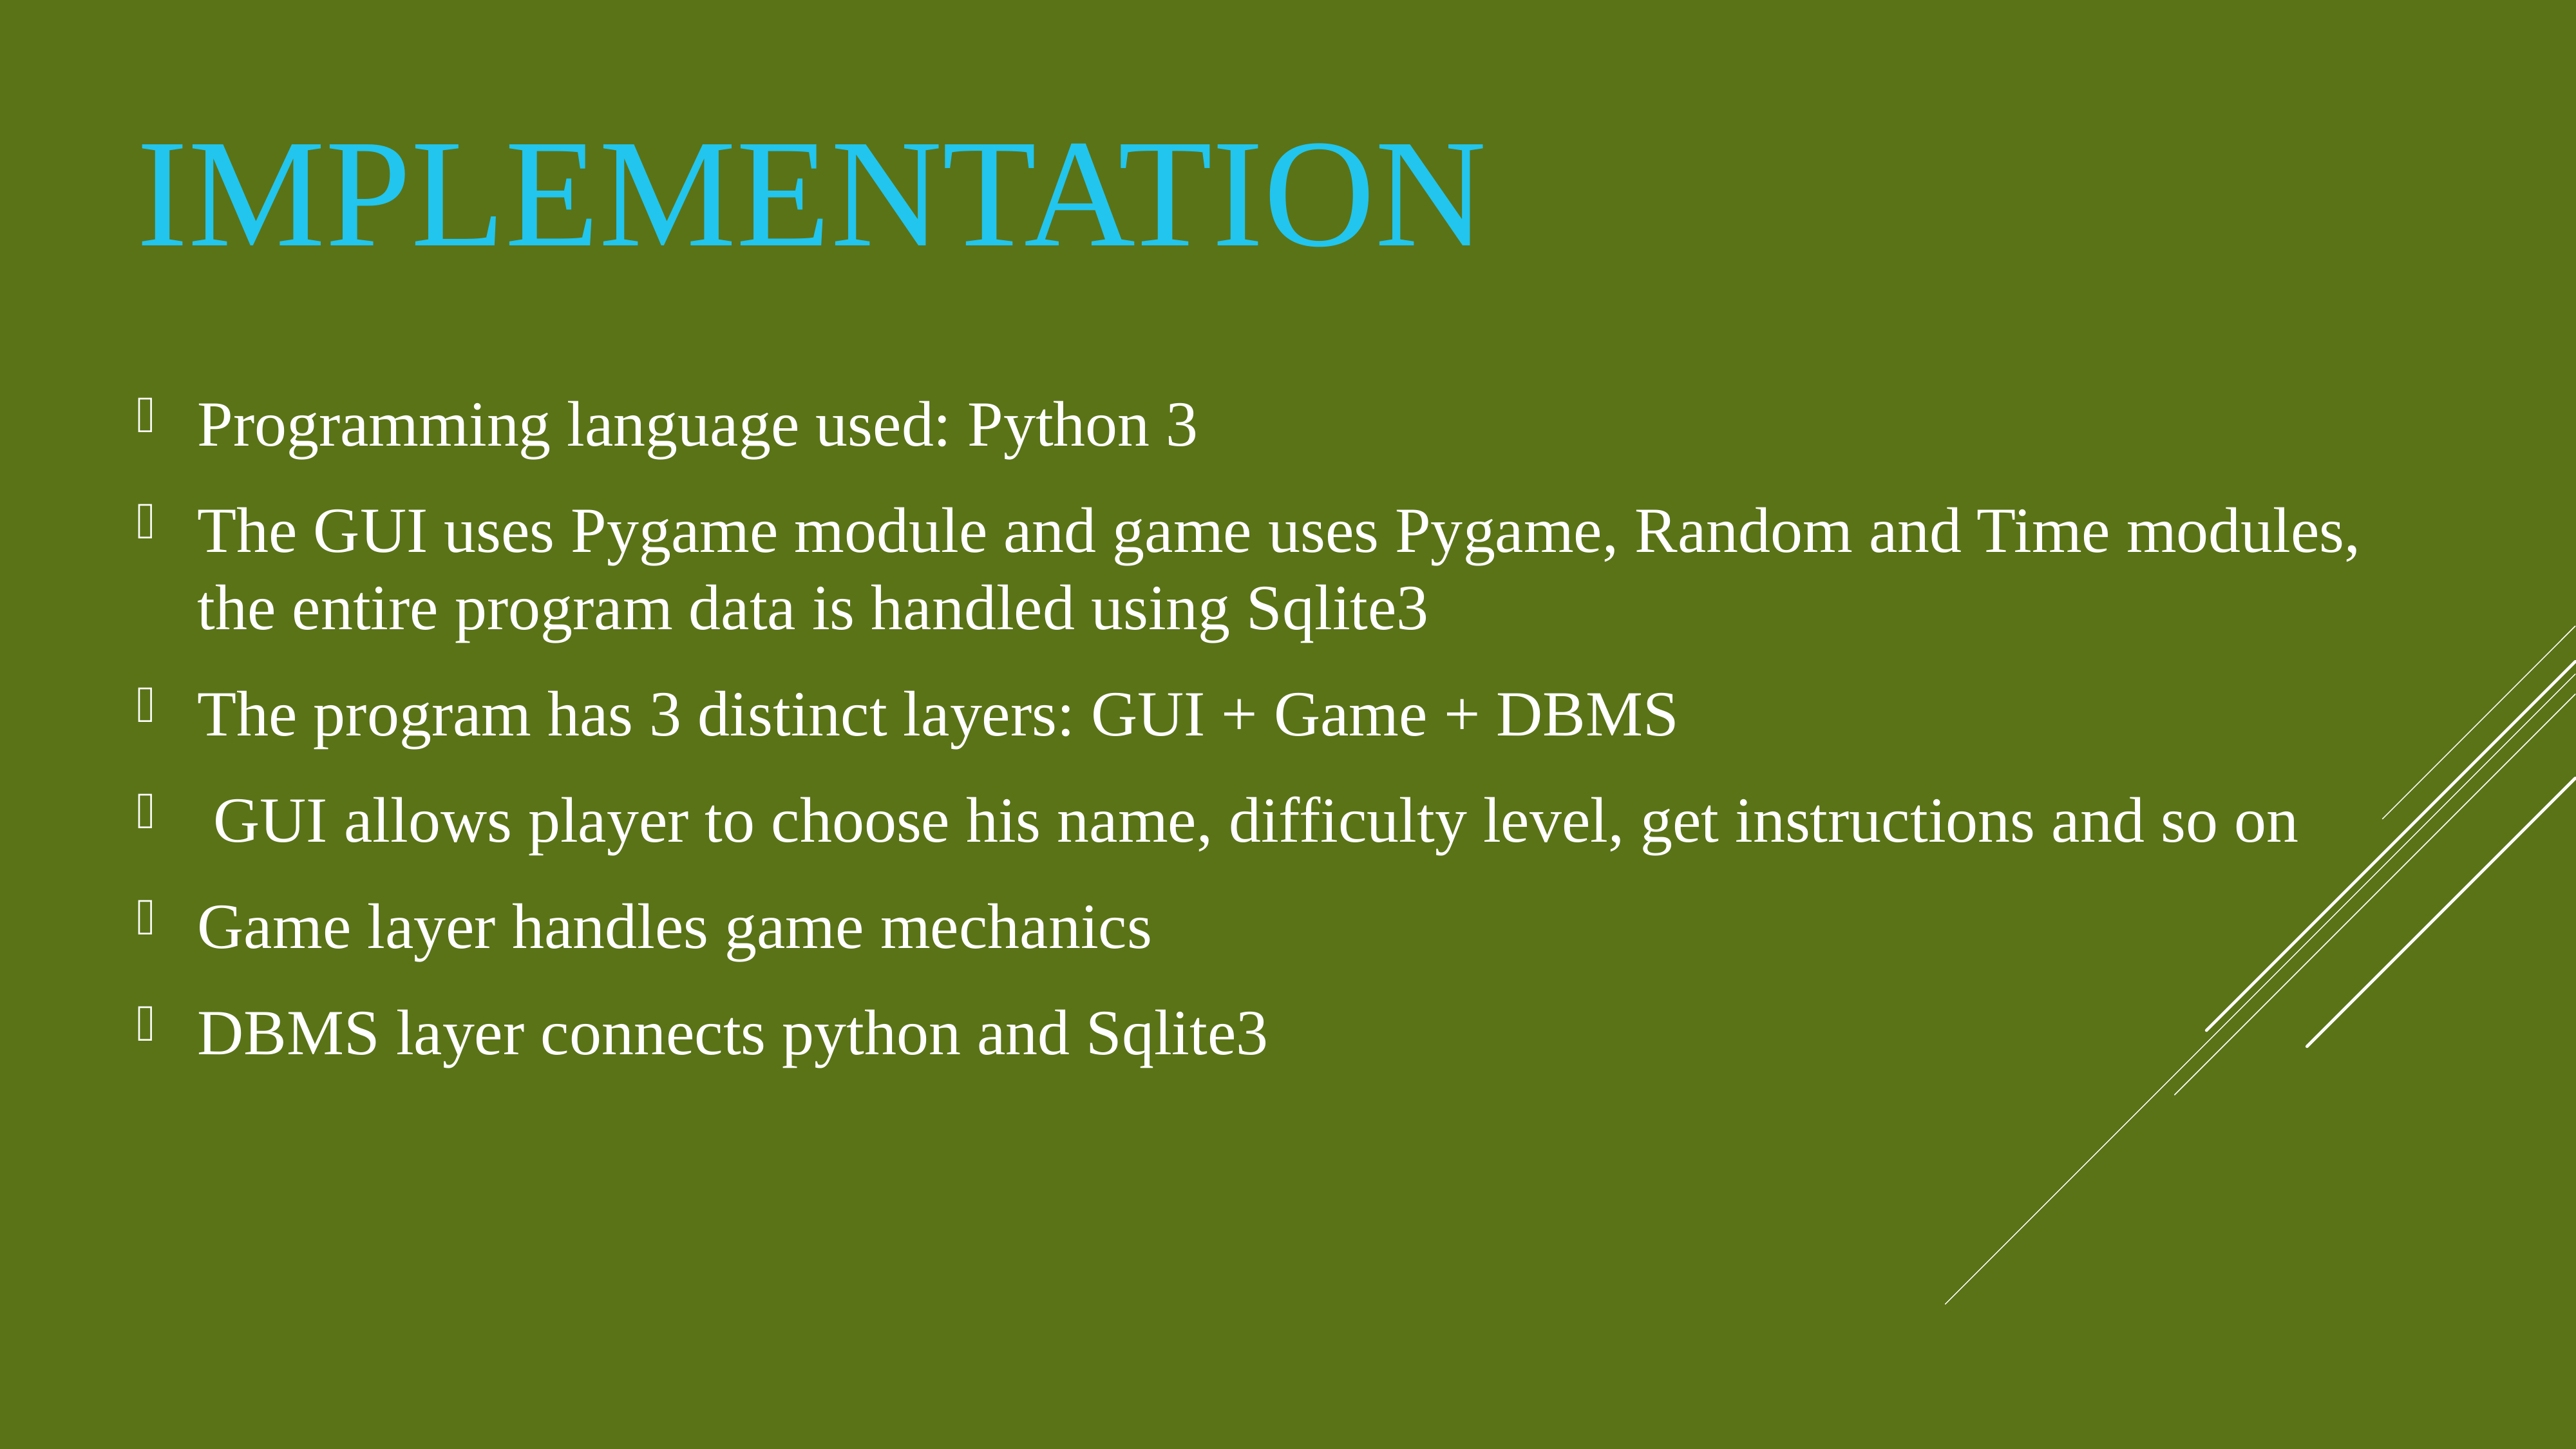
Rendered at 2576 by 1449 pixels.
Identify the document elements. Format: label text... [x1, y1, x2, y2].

list Programming language used: Python 3 The GUI uses Pygame module and game uses Pygame, Random and Time modules, the entire program data is handled using Sqlite3 The program has 3 distinct layers: GUI + Game + DBMS GUI allows player to choose his name, difficulty level, get instructions and so on Game layer handles game mechanics DBMS layer connects python and Sqlite3 [127, 288, 2449, 1161]
title Implementation [127, 24, 1931, 288]
